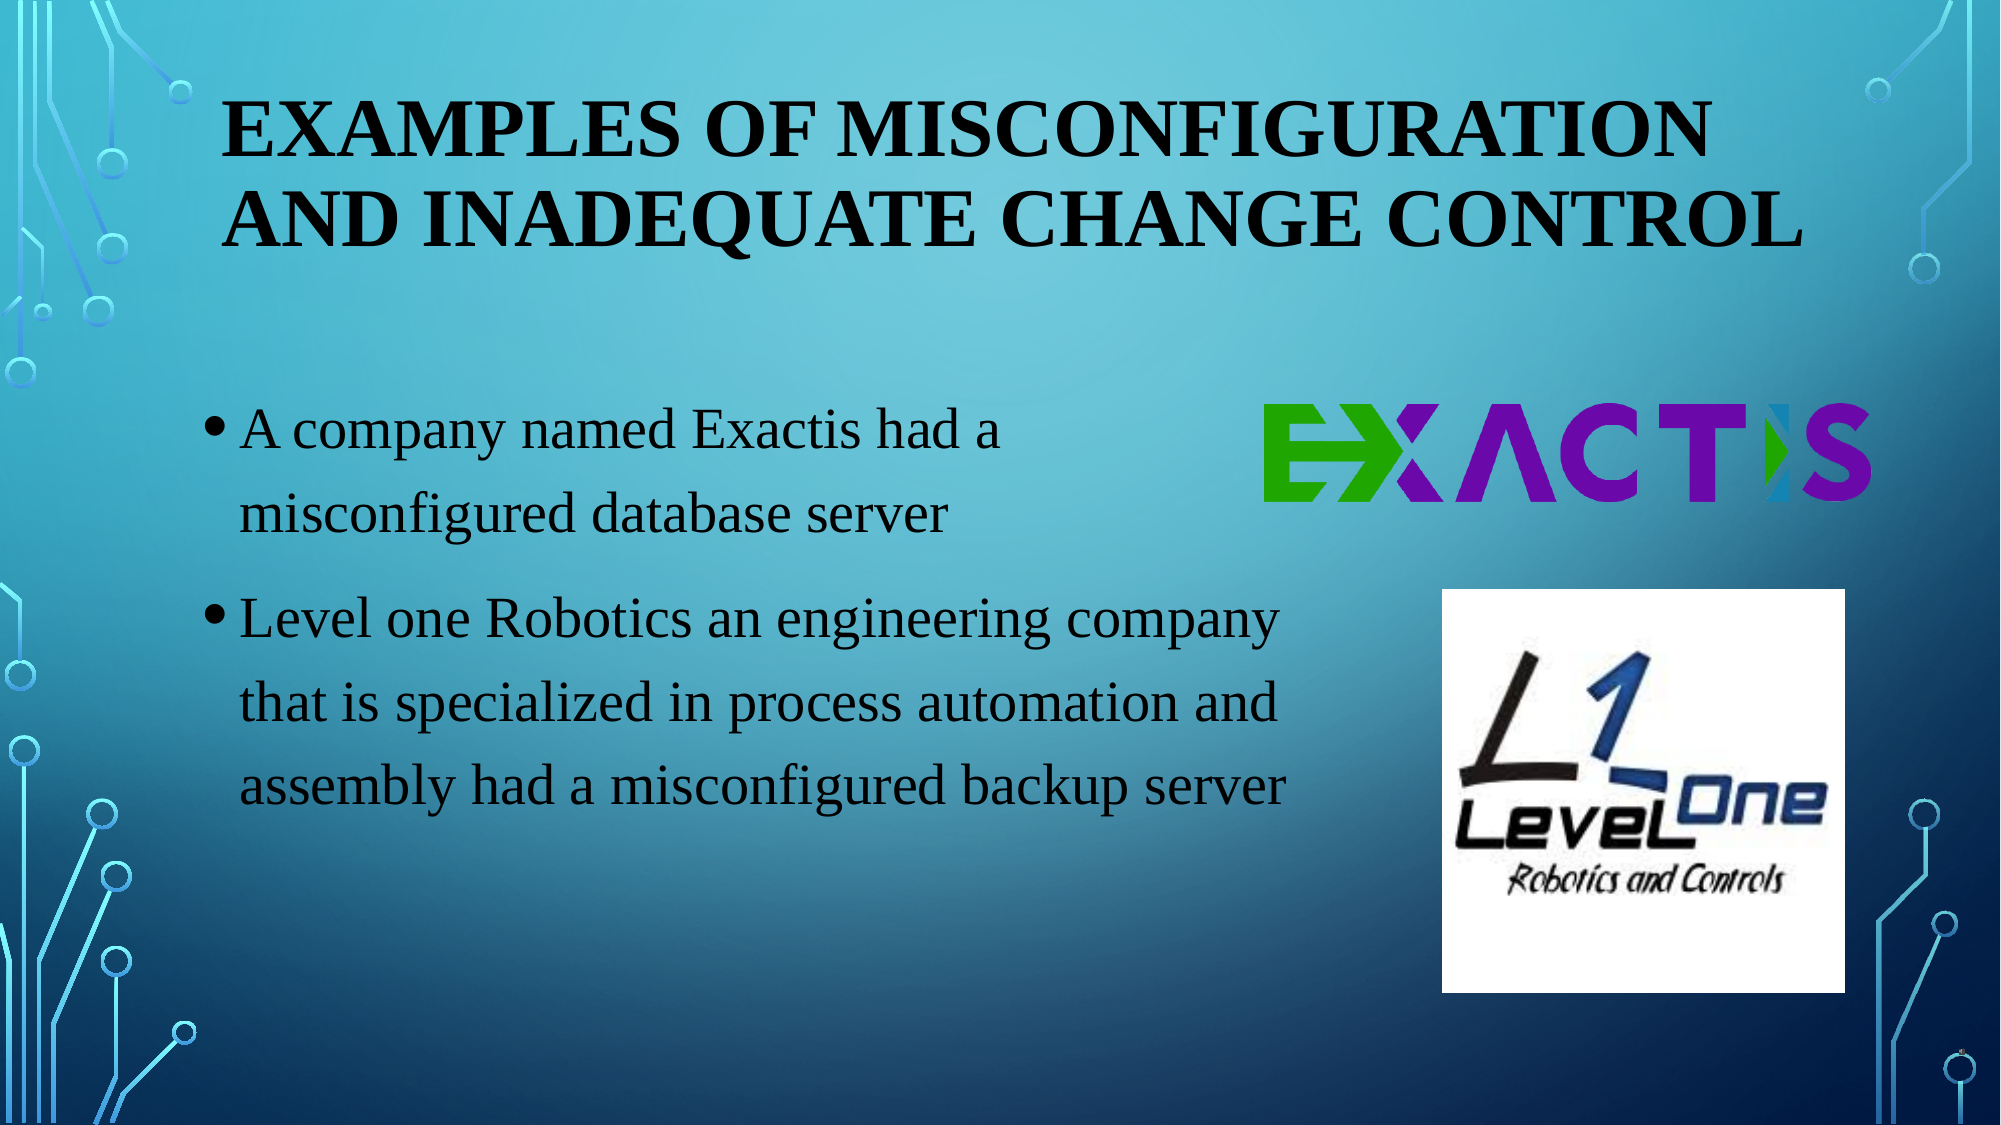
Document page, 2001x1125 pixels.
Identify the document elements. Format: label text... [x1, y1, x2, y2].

picture [1441, 589, 1846, 993]
picture [1958, 1047, 1967, 1056]
title Examples of Misconfiguration and inadequate change control [205, 53, 1924, 297]
list A company named Exactis had a misconfigured database server Level one Robotics an engineering company that is specialized in process automation and assembly had a misconfigured backup server [187, 369, 1361, 950]
picture [1256, 399, 1877, 507]
